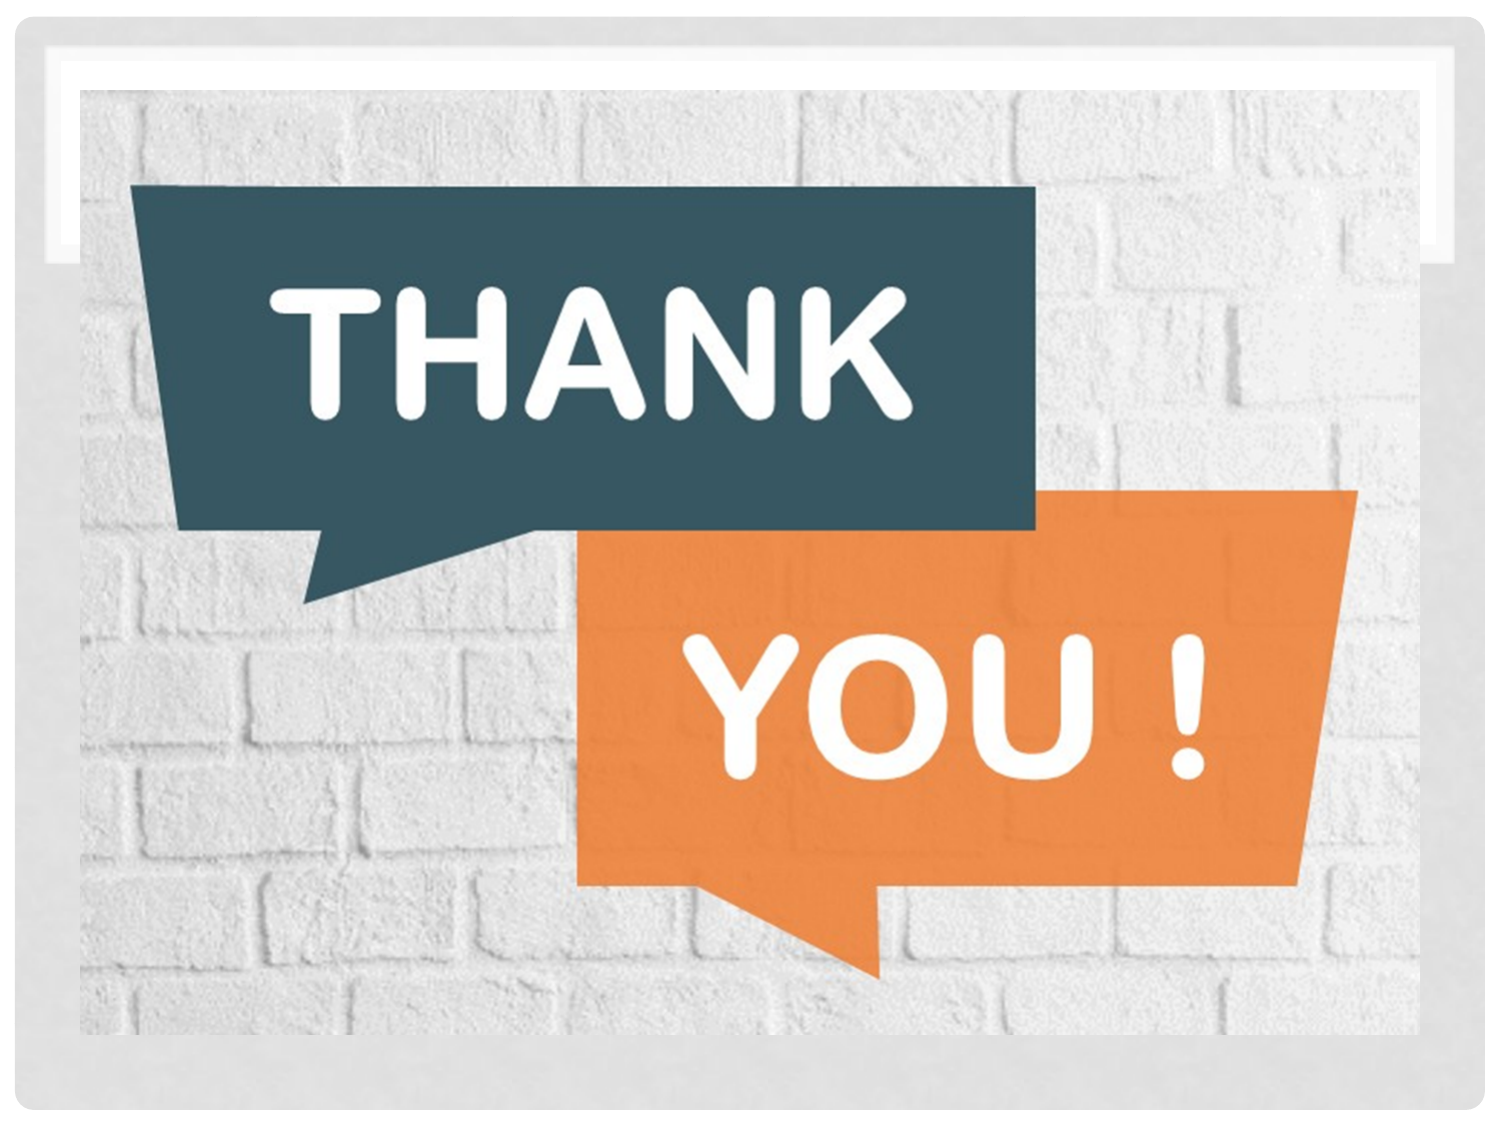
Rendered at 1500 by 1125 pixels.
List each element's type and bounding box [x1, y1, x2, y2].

picture [80, 90, 1420, 1035]
